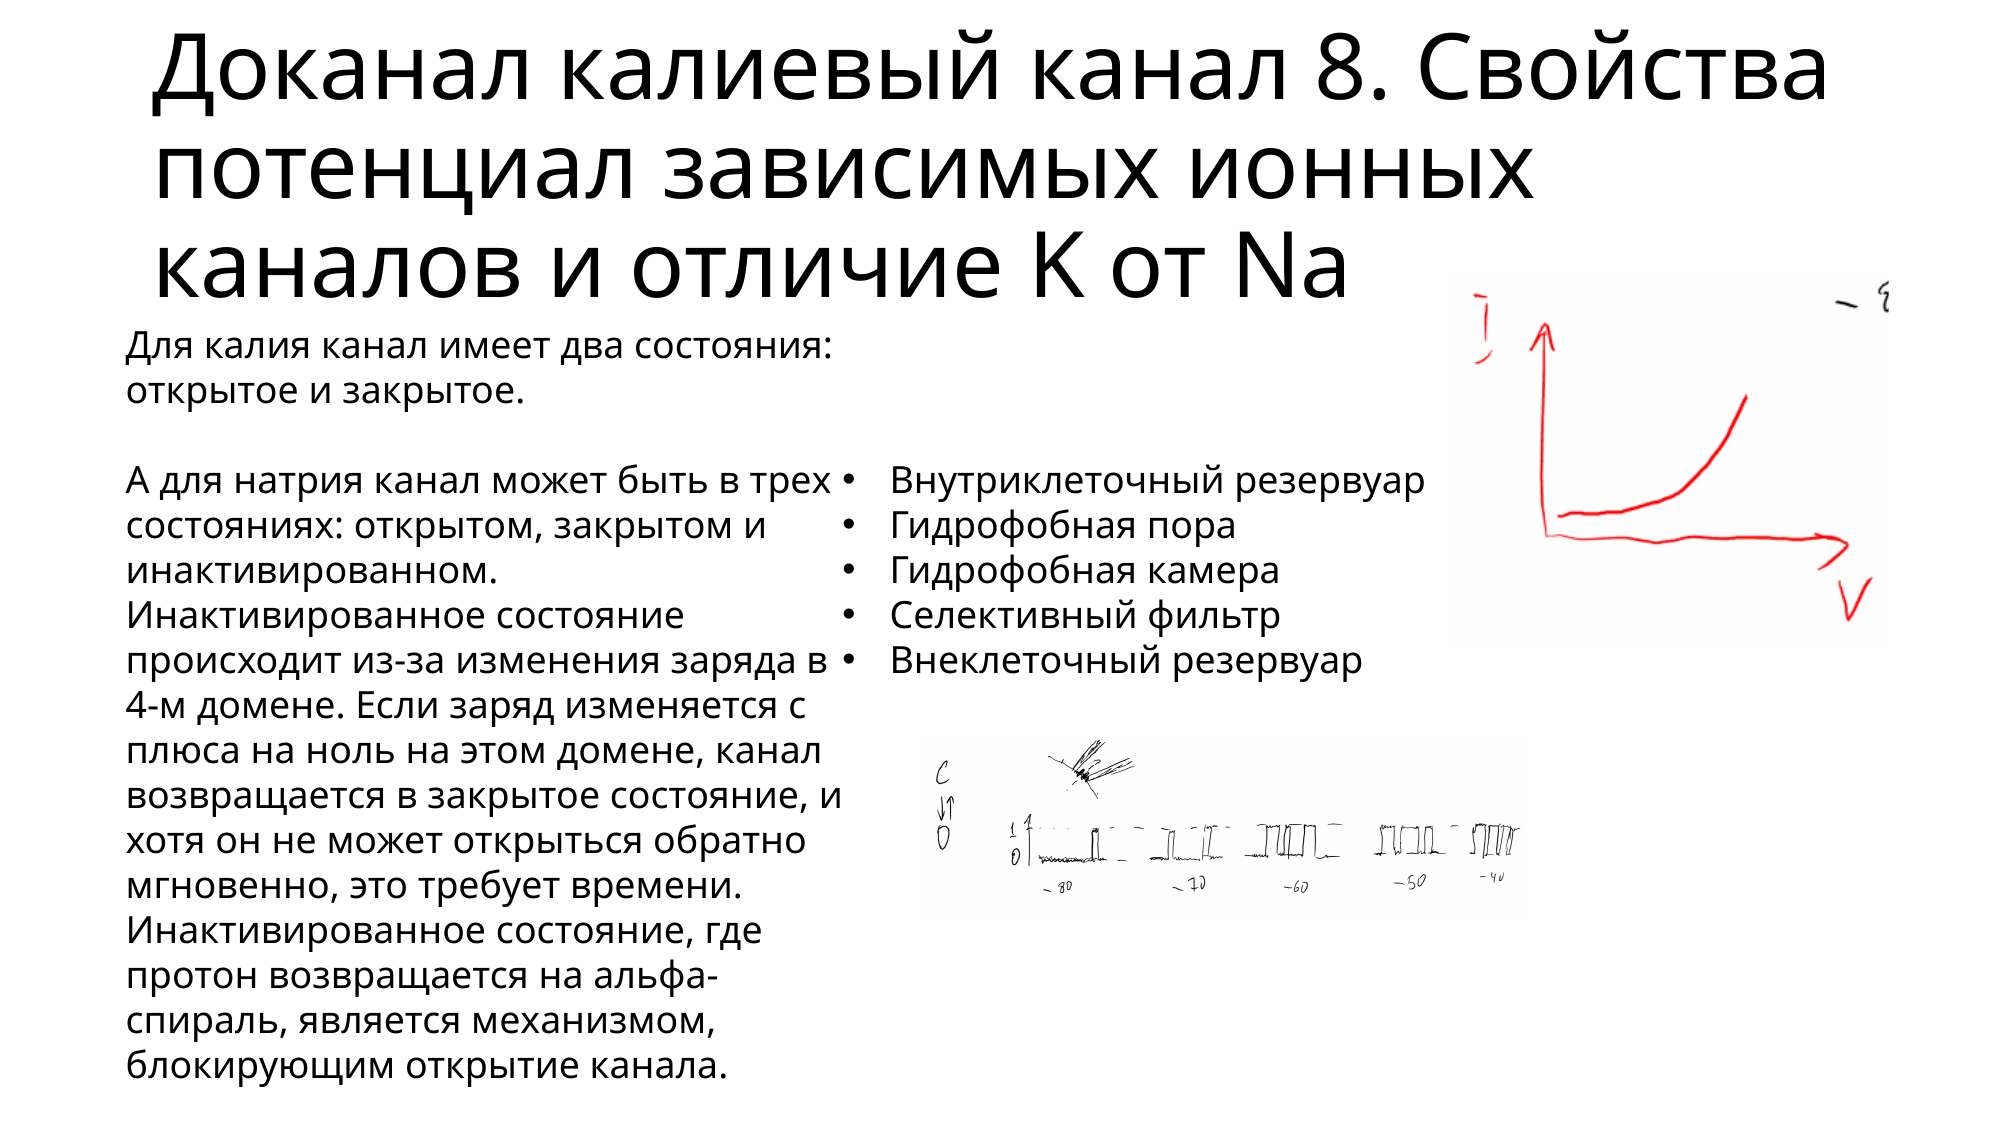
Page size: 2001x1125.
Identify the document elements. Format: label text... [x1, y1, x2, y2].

picture [1447, 277, 1889, 646]
title Доканал калиевый канал 8. Свойства потенциал зависимых ионных каналов и отличие K от Na [137, 59, 1863, 278]
text_box Для калия канал имеет два состояния: открытое и закрытое. А для натрия канал может быть в трех состояниях: открытом, закрытом и инактивированном. Инактивированное состояние происходит из-за изменения заряда в 4-м домене. Если заряд изменяется с плюса на ноль на этом домене, канал возвращается в закрытое состояние, и хотя он не может открыться обратно мгновенно, это требует времени. Инактивированное состояние, где протон возвращается на альфа-спираль, является механизмом, блокирующим открытие канала. [110, 314, 883, 1094]
picture [921, 738, 1523, 921]
text_box Внутриклеточный резервуар Гидрофобная пора Гидрофобная камера Селективный фильтр Внеклеточный резервуар [883, 448, 1441, 688]
